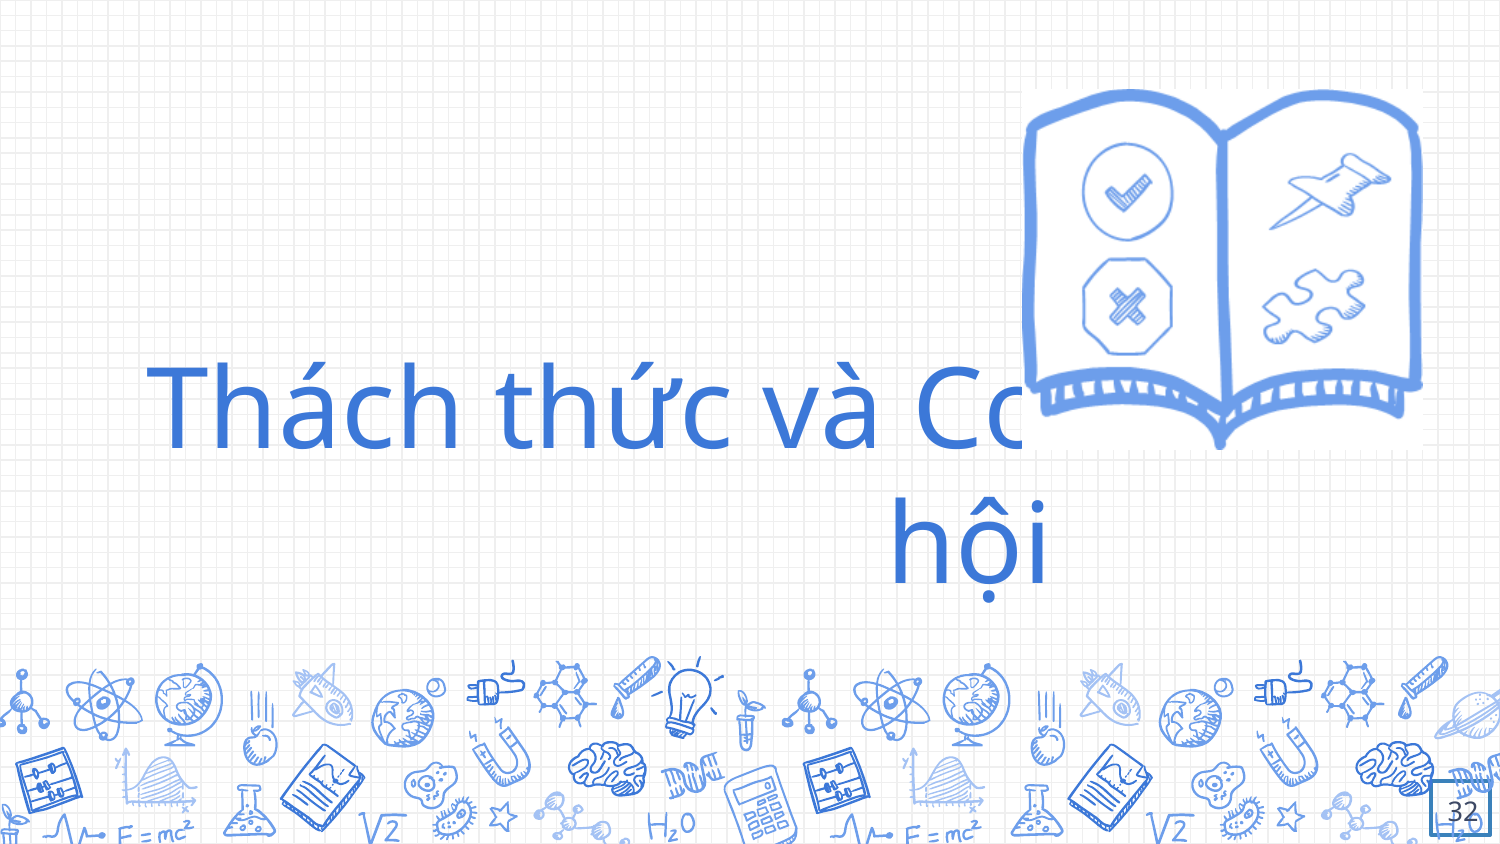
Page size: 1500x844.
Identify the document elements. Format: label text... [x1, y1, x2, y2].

picture [1022, 89, 1423, 451]
slide_number 32 [1403, 779, 1494, 844]
title Thách thức và Cơ hội [47, 426, 1064, 617]
